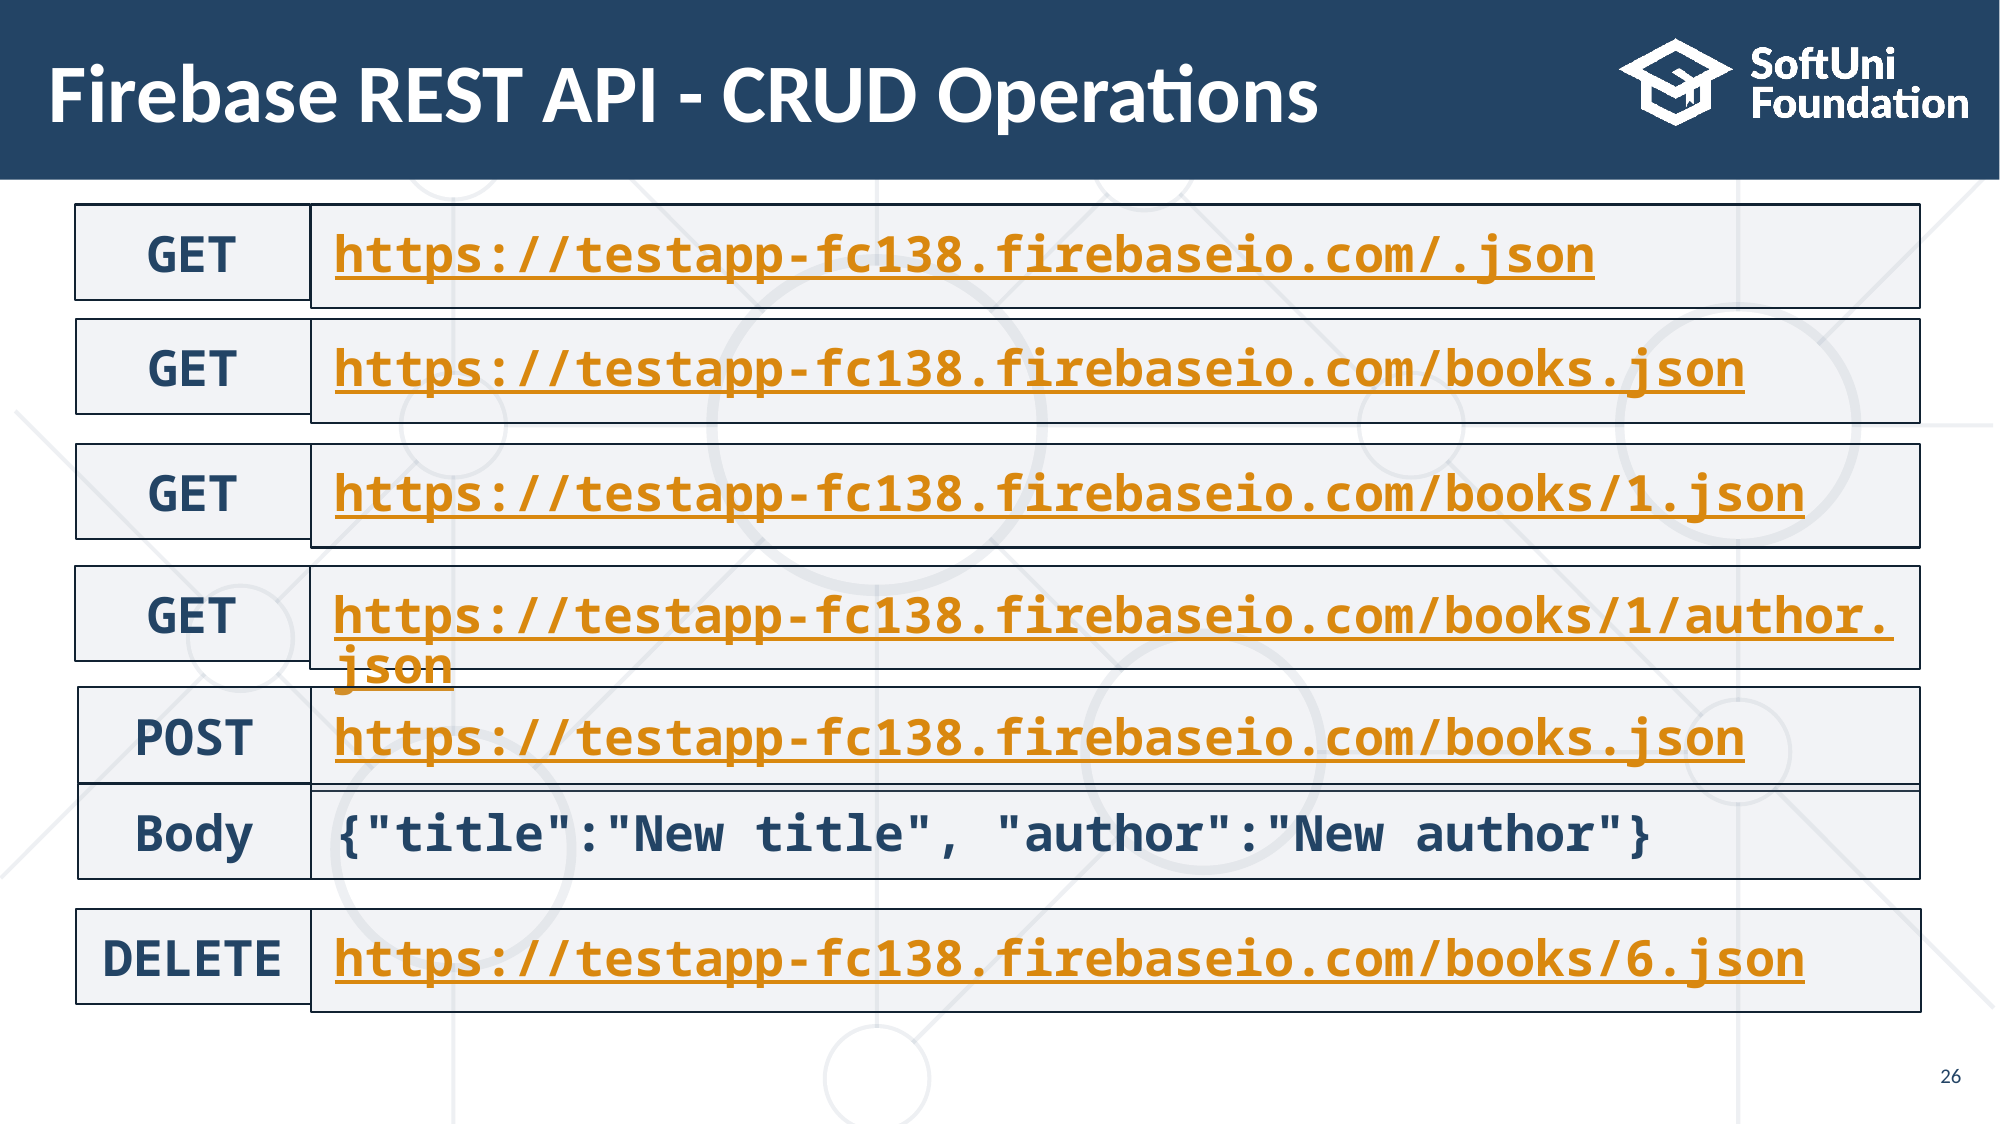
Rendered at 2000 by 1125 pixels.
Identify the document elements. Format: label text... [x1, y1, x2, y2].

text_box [76, 443, 1921, 541]
text_box GET [75, 204, 310, 300]
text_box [75, 565, 1921, 663]
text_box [76, 908, 1922, 1006]
text_box https://testapp-fc138.firebaseio.com/.json [310, 204, 1920, 309]
picture [1618, 38, 1968, 126]
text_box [77, 687, 1921, 881]
slide_number 26 [1896, 1049, 1968, 1101]
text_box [76, 318, 1921, 416]
title Firebase REST API - CRUD Operations [31, 16, 1591, 162]
